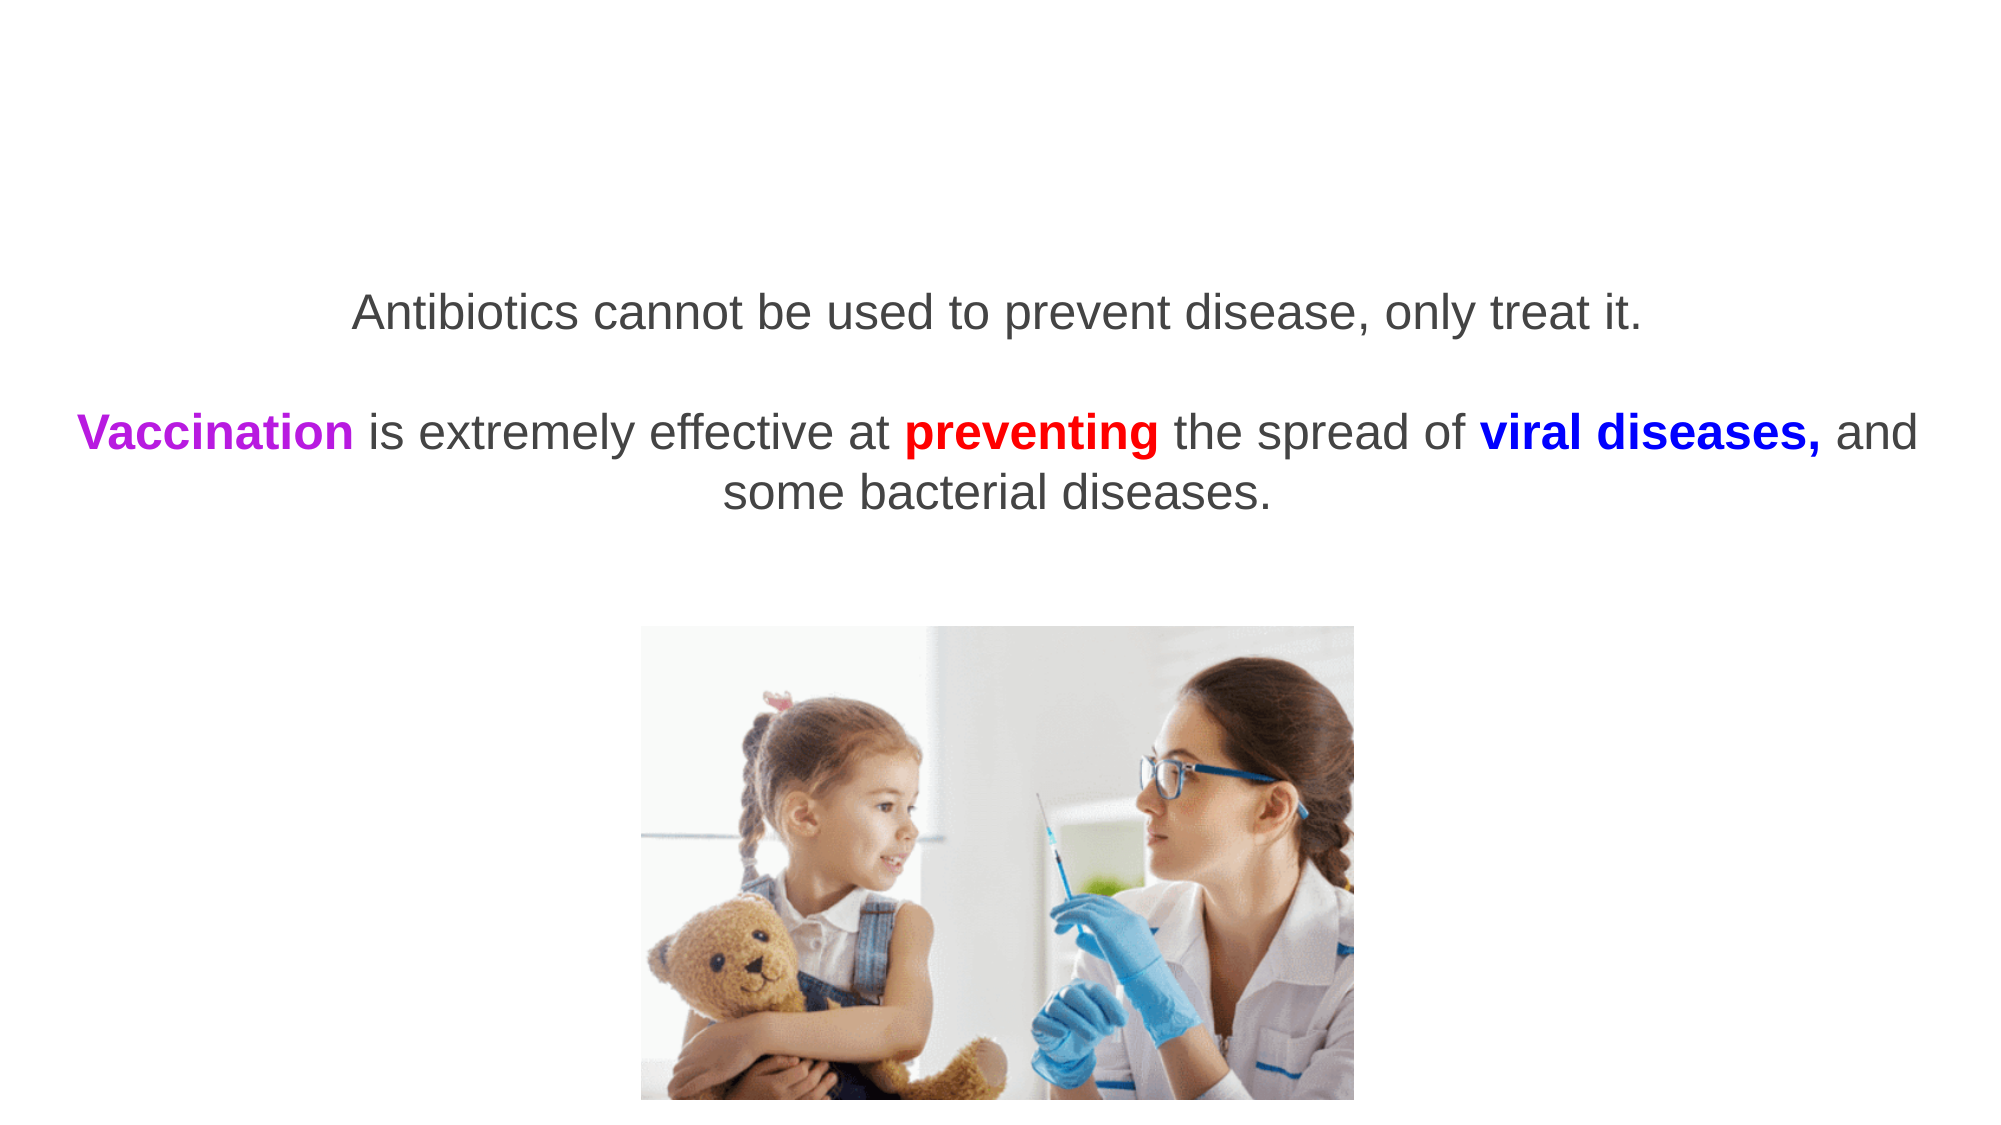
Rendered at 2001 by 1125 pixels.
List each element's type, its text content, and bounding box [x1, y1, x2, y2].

picture [641, 626, 1354, 1100]
text_box Antibiotics cannot be used to prevent disease, only treat it. Vaccination is extremely effective at preventing the spread of viral diseases, and some bacterial diseases. [22, 272, 1973, 528]
